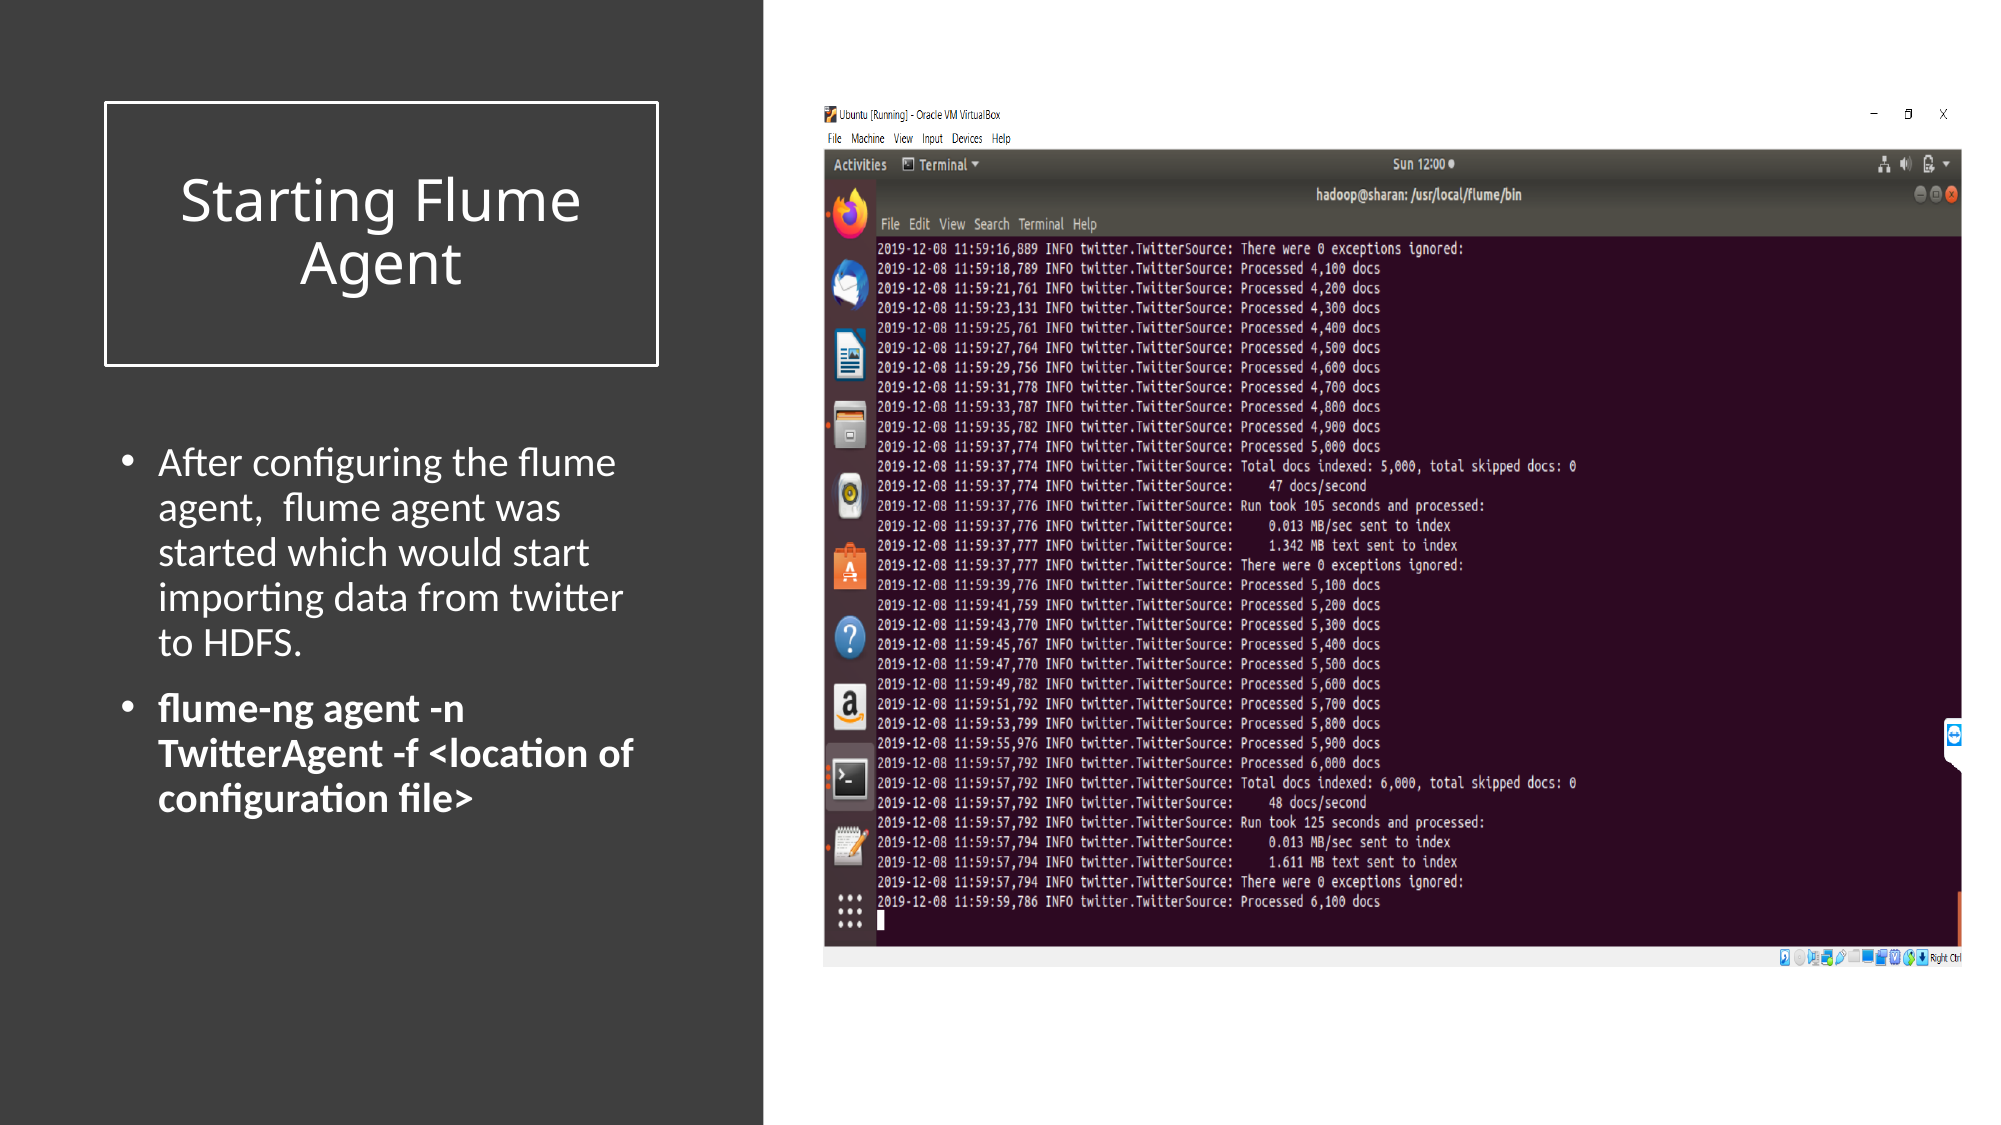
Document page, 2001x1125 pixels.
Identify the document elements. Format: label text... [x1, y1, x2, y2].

list After configuring the flume agent, flume agent was started which would start importing data from twitter to HDFS. flume-ng agent -n TwitterAgent -f <location of configuration file> [105, 432, 658, 994]
text_box [0, 0, 764, 1125]
title Starting Flume Agent [105, 102, 658, 366]
picture [823, 102, 1962, 967]
